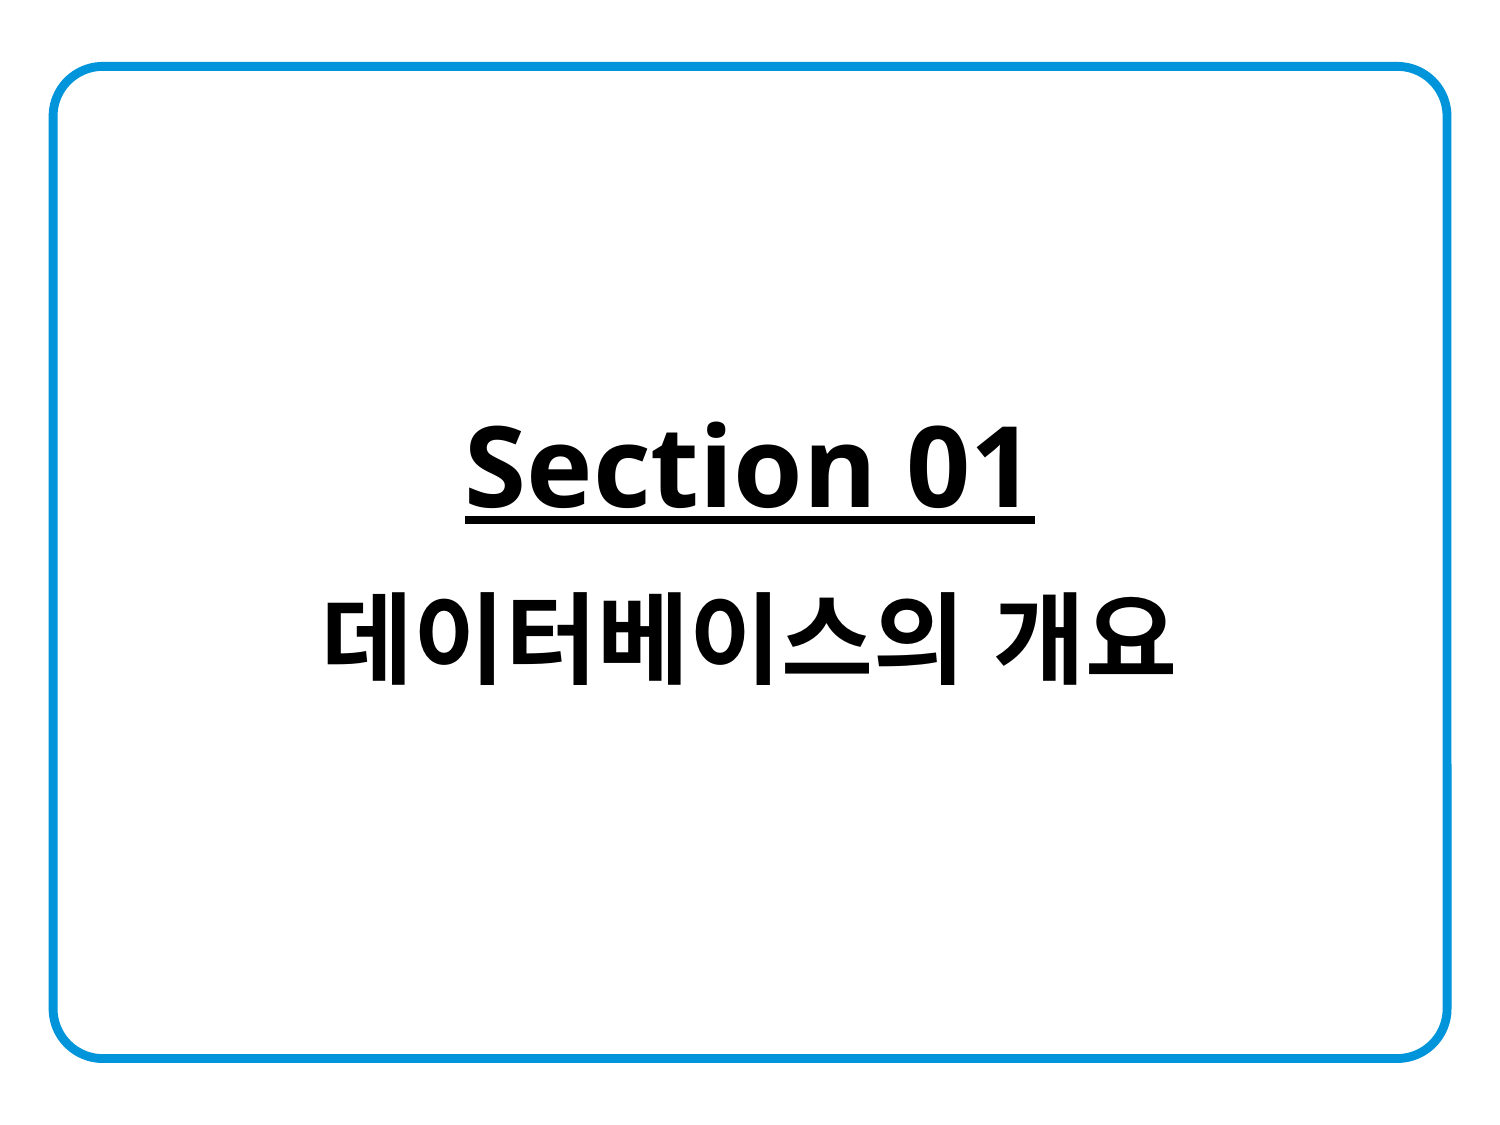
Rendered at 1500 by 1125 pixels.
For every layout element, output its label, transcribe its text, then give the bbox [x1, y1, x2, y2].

list 데이터베이스의 개요 [118, 559, 1382, 714]
list Section 01 [118, 385, 1382, 540]
